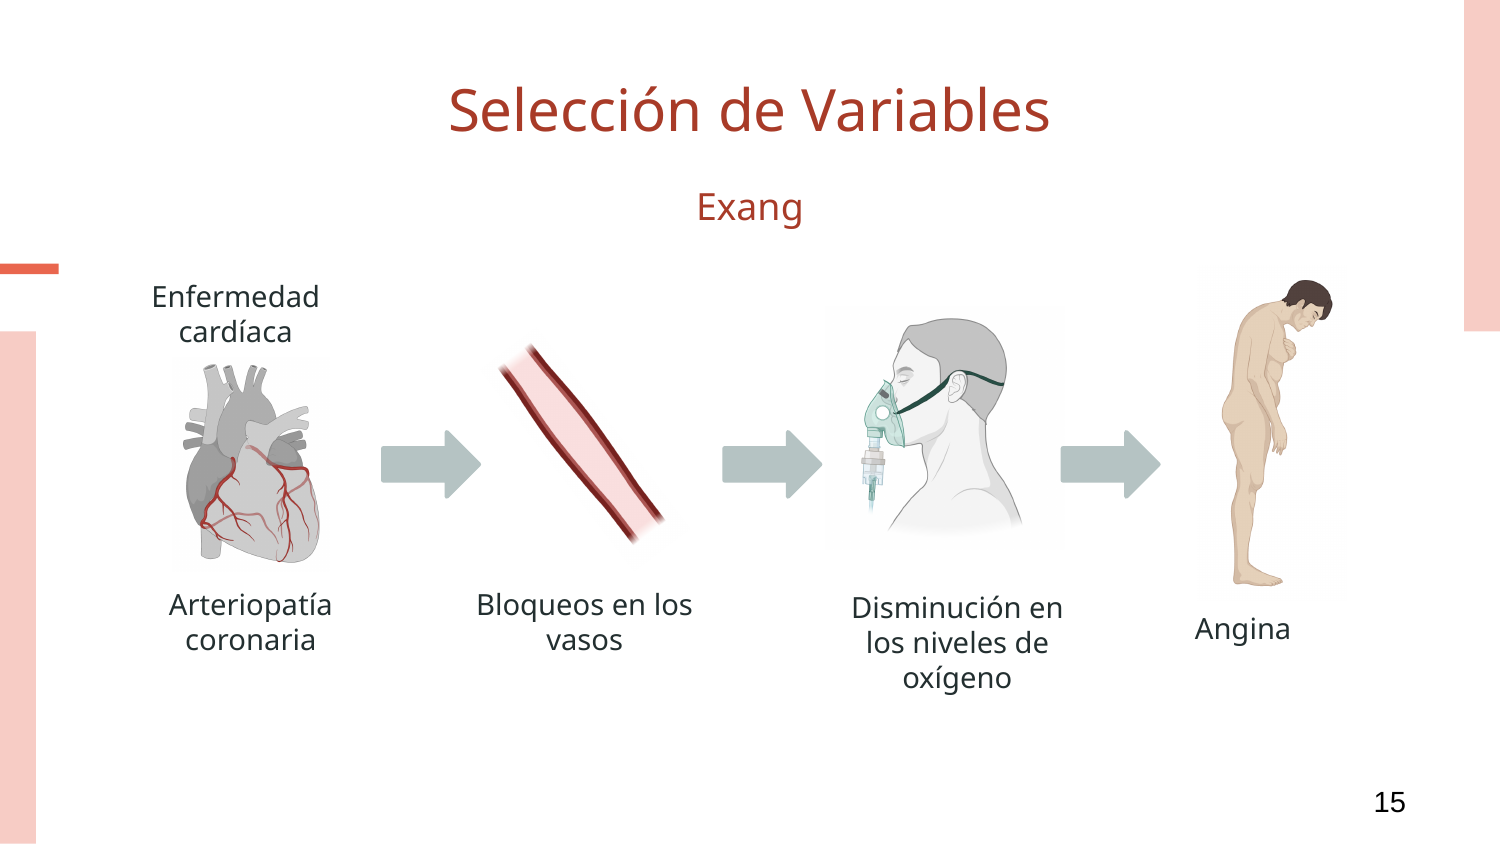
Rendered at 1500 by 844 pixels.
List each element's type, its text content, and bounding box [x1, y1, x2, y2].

text_box Disminución en los niveles de oxígeno [825, 574, 1090, 746]
text_box [722, 430, 819, 499]
text_box Enfermedad cardíaca [103, 263, 369, 358]
picture [171, 357, 330, 572]
picture [458, 328, 712, 570]
text_box [381, 430, 456, 499]
text_box Bloqueos en los vasos [452, 571, 718, 665]
text_box 15 [1358, 775, 1500, 826]
picture [1197, 265, 1347, 602]
text_box [1068, 430, 1161, 499]
text_box Angina [1110, 595, 1376, 660]
title Selección de Variables [124, 61, 1376, 156]
picture [824, 306, 1065, 550]
text_box Exang [653, 155, 847, 243]
text_box Arteriopatía coronaria [118, 571, 384, 665]
